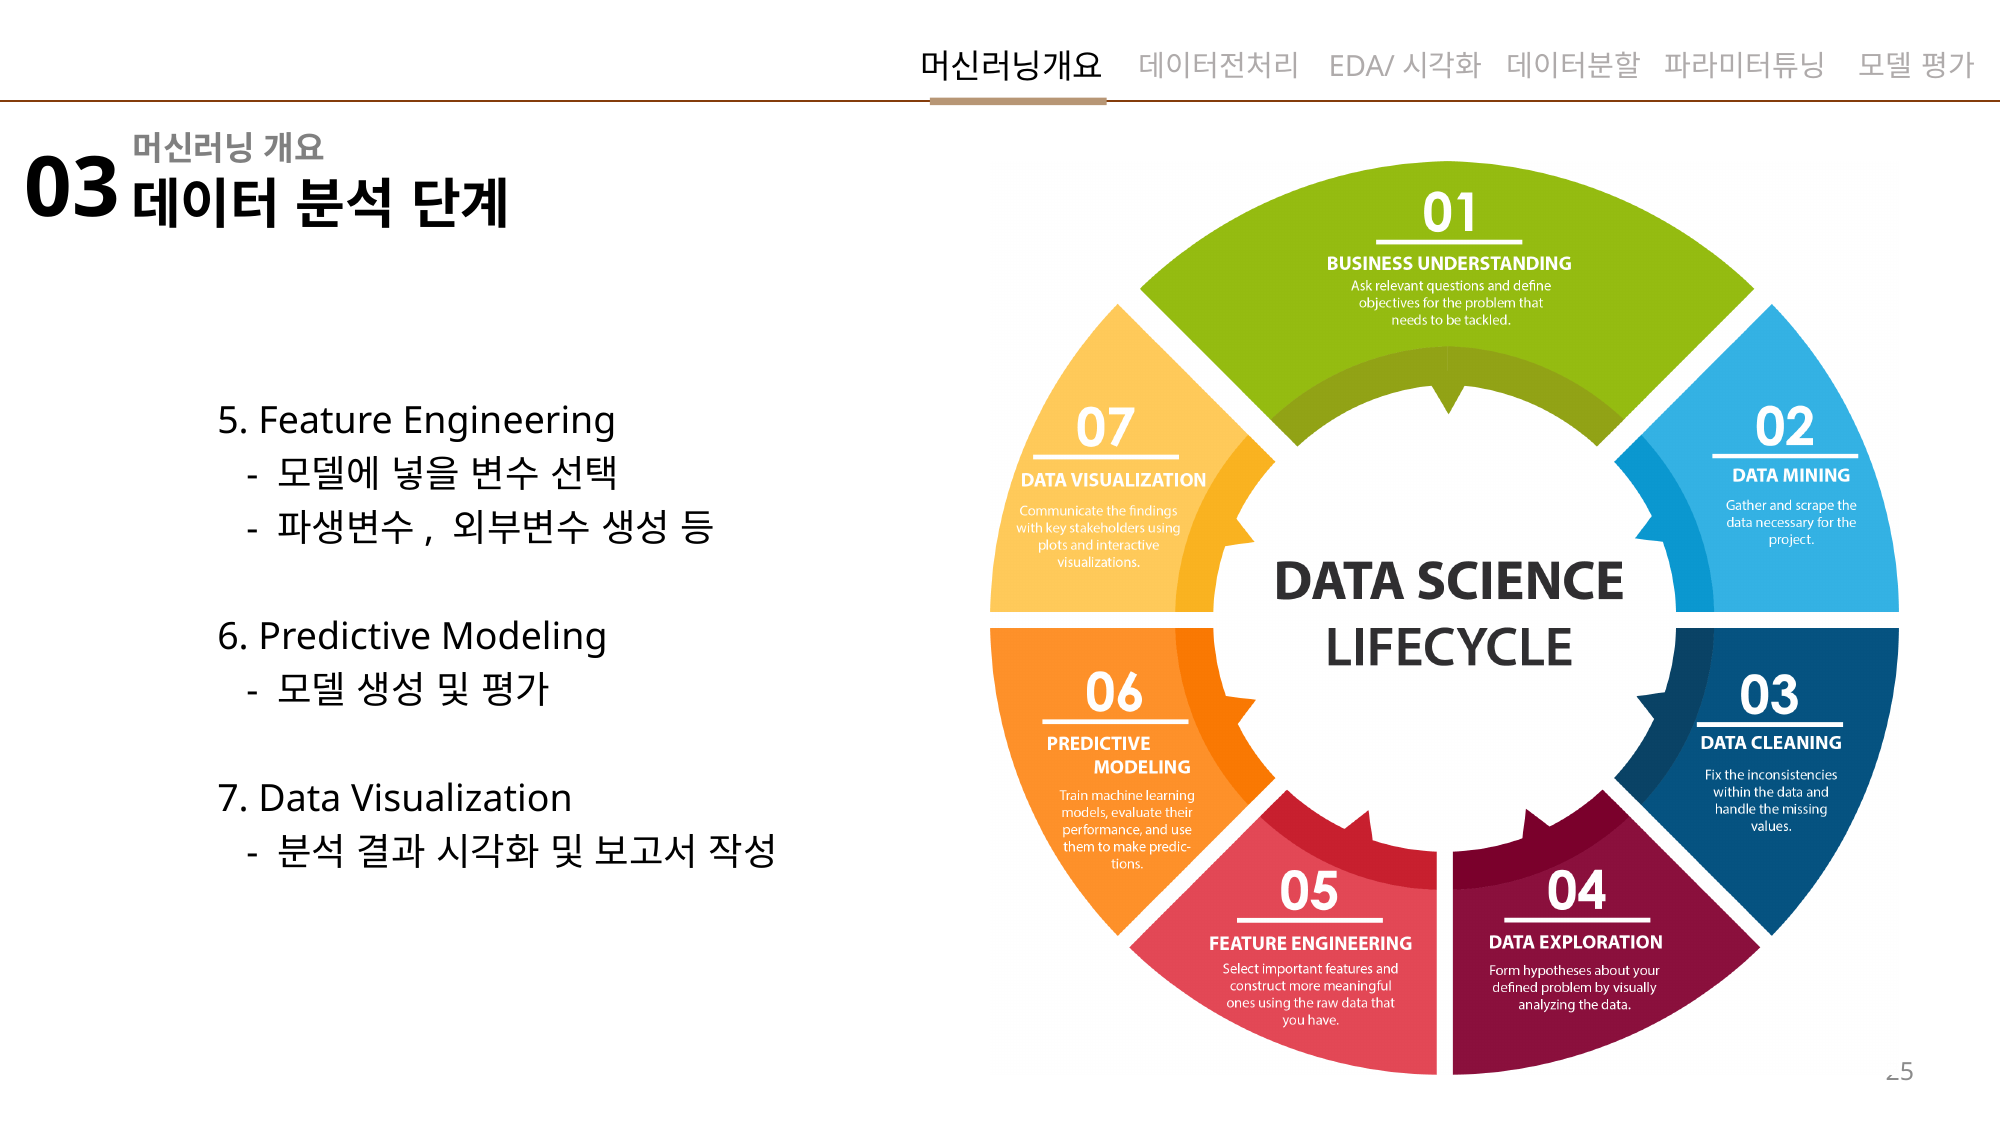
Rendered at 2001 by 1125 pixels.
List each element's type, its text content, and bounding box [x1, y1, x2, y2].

text_box EDA/시각화 [1313, 39, 1491, 90]
text_box 모델 평가 [1844, 39, 2000, 90]
text_box 데이터 분석 단계 [116, 161, 725, 242]
picture [989, 161, 1900, 1075]
text_box 머신러닝 개요 [117, 119, 650, 161]
text_box 데이터전처리 [1124, 39, 1313, 90]
text_box 파라미터튜닝 [1649, 39, 1844, 90]
slide_number 25 [1479, 1042, 1930, 1103]
text_box 03 [10, 125, 117, 241]
text_box [929, 102, 1108, 106]
text_box 데이터분할 [1491, 39, 1649, 90]
text_box 5. Feature Engineering - 모델에 넣을 변수 선택 - 파생변수, 외부변수 생성 등 6. Predictive Modeling - 모델 생성 및 평가 7. Data Visualization - 분석 결과 시각화 및 보고서 작성 [202, 379, 858, 880]
text_box 머신러닝개요 [905, 37, 1145, 93]
